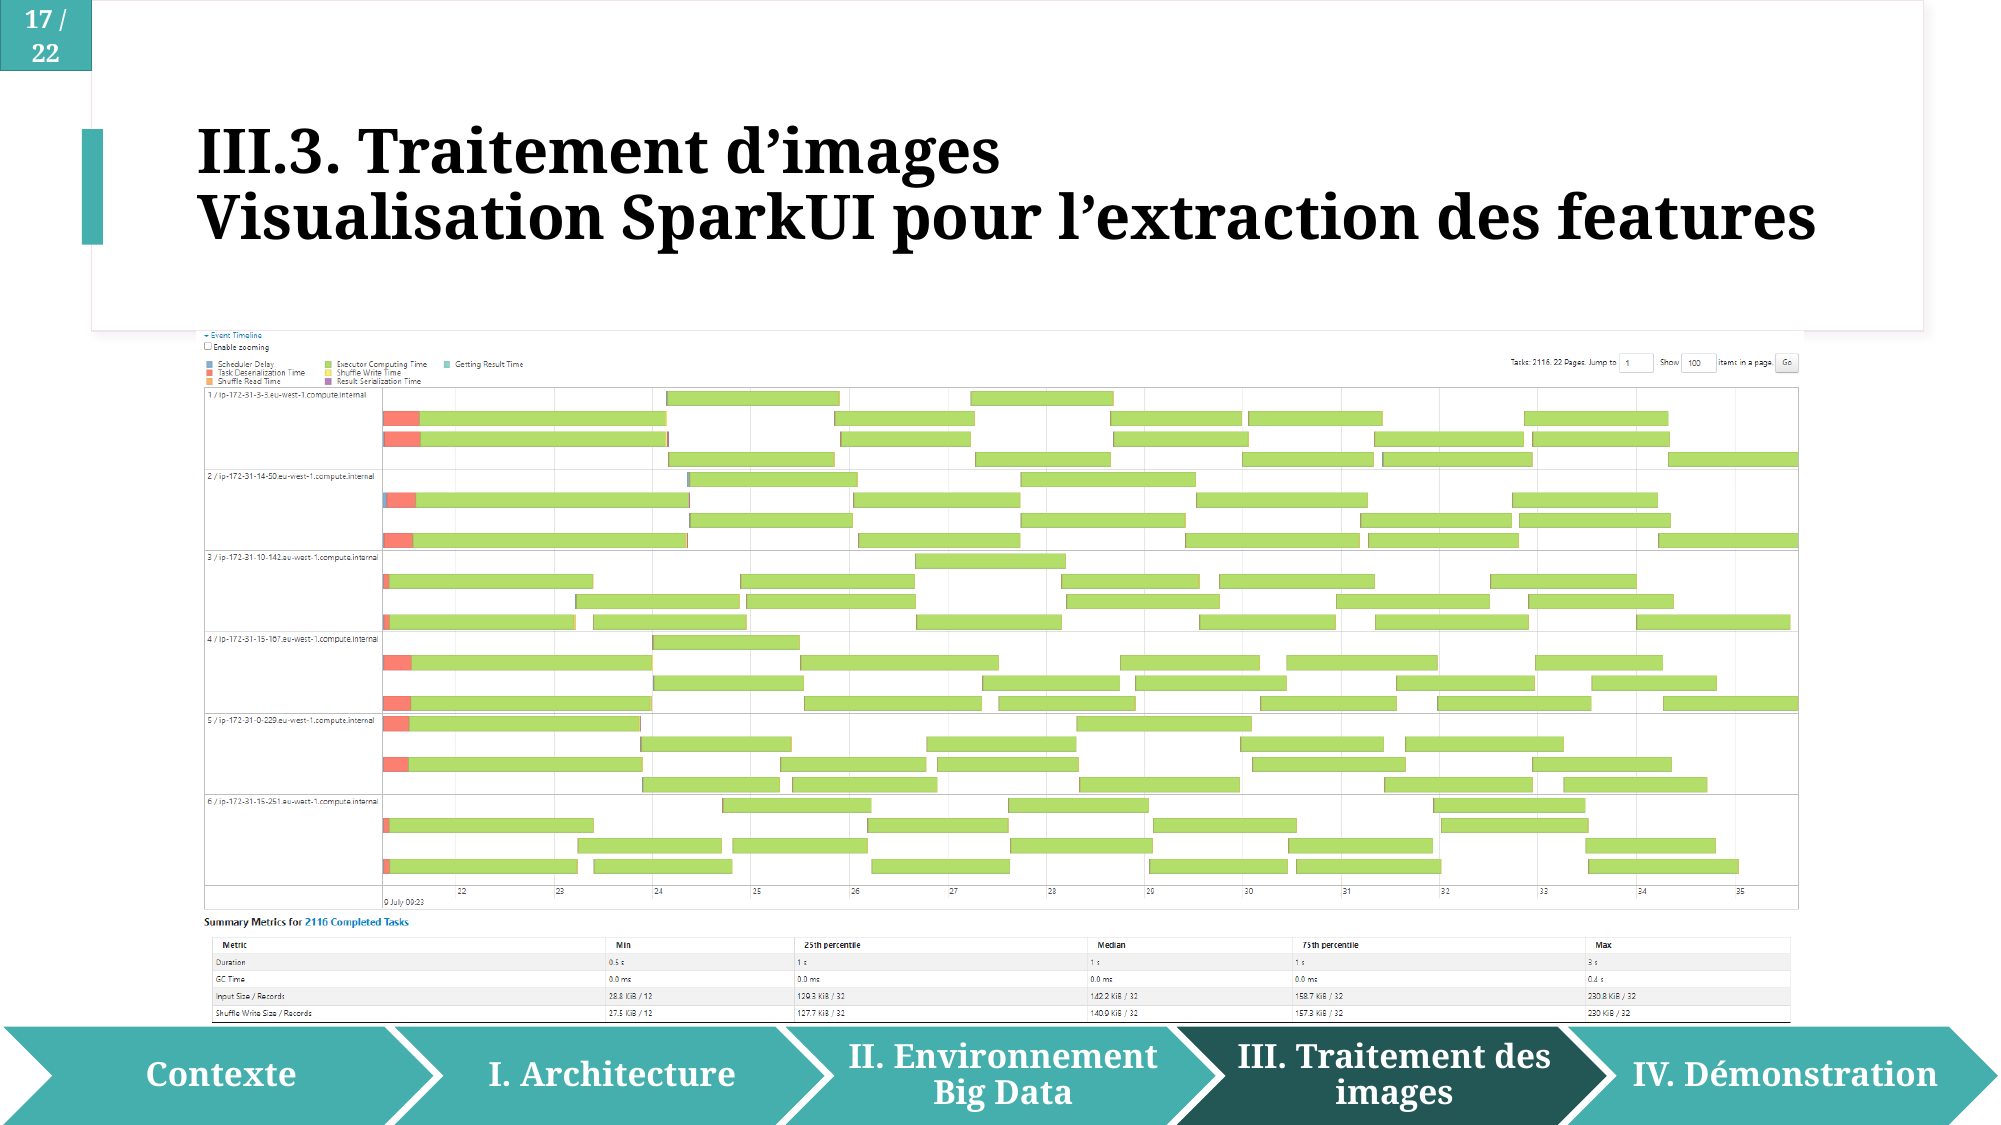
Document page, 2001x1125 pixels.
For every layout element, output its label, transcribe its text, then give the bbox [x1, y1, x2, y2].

title III.3. Traitement d’images Visualisation SparkUI pour l’extraction des features [183, 90, 1851, 284]
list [195, 331, 1805, 1025]
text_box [0, 1025, 2000, 1125]
